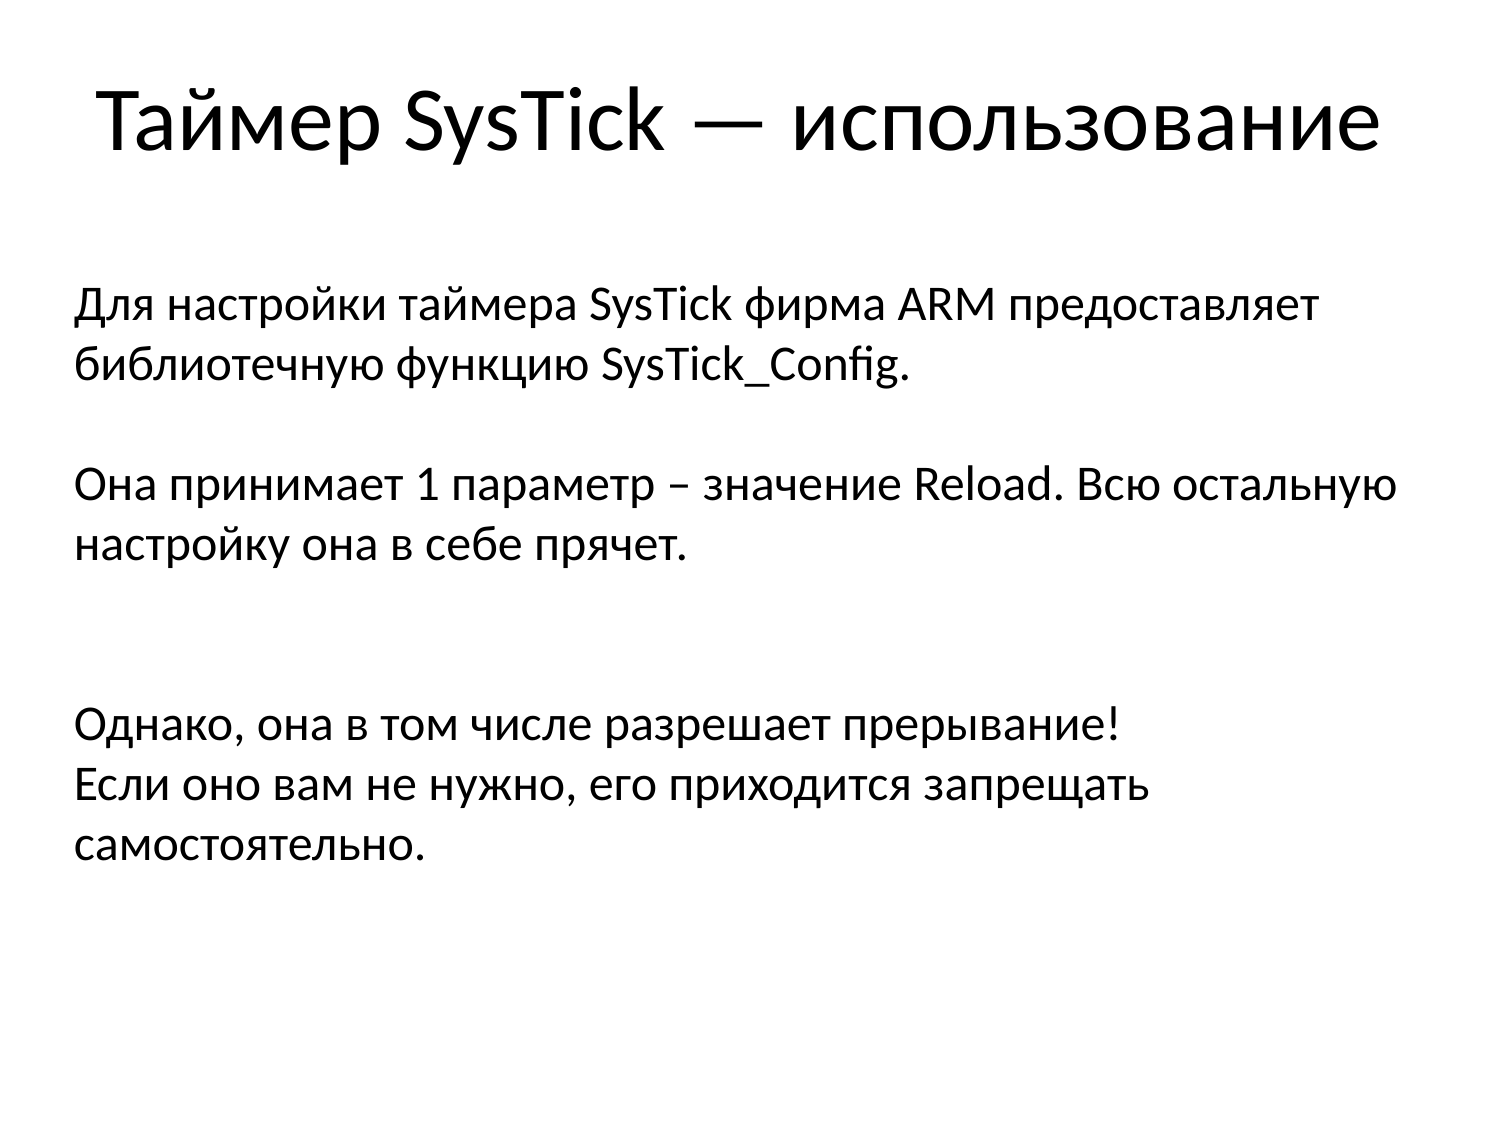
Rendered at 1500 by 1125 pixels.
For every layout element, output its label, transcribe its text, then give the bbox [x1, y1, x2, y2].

text_box Таймер SysTick — использование [75, 30, 1425, 197]
text_box Для настройки таймера SysTick фирма ARM предоставляет библиотечную функцию SysTick_Config. Она принимает 1 параметр – значение Reload. Всю остальную настройку она в себе прячет. Однако, она в том числе разрешает прерывание! Если оно вам не нужно, его приходится запрещать самостоятельно. [58, 262, 1465, 1052]
